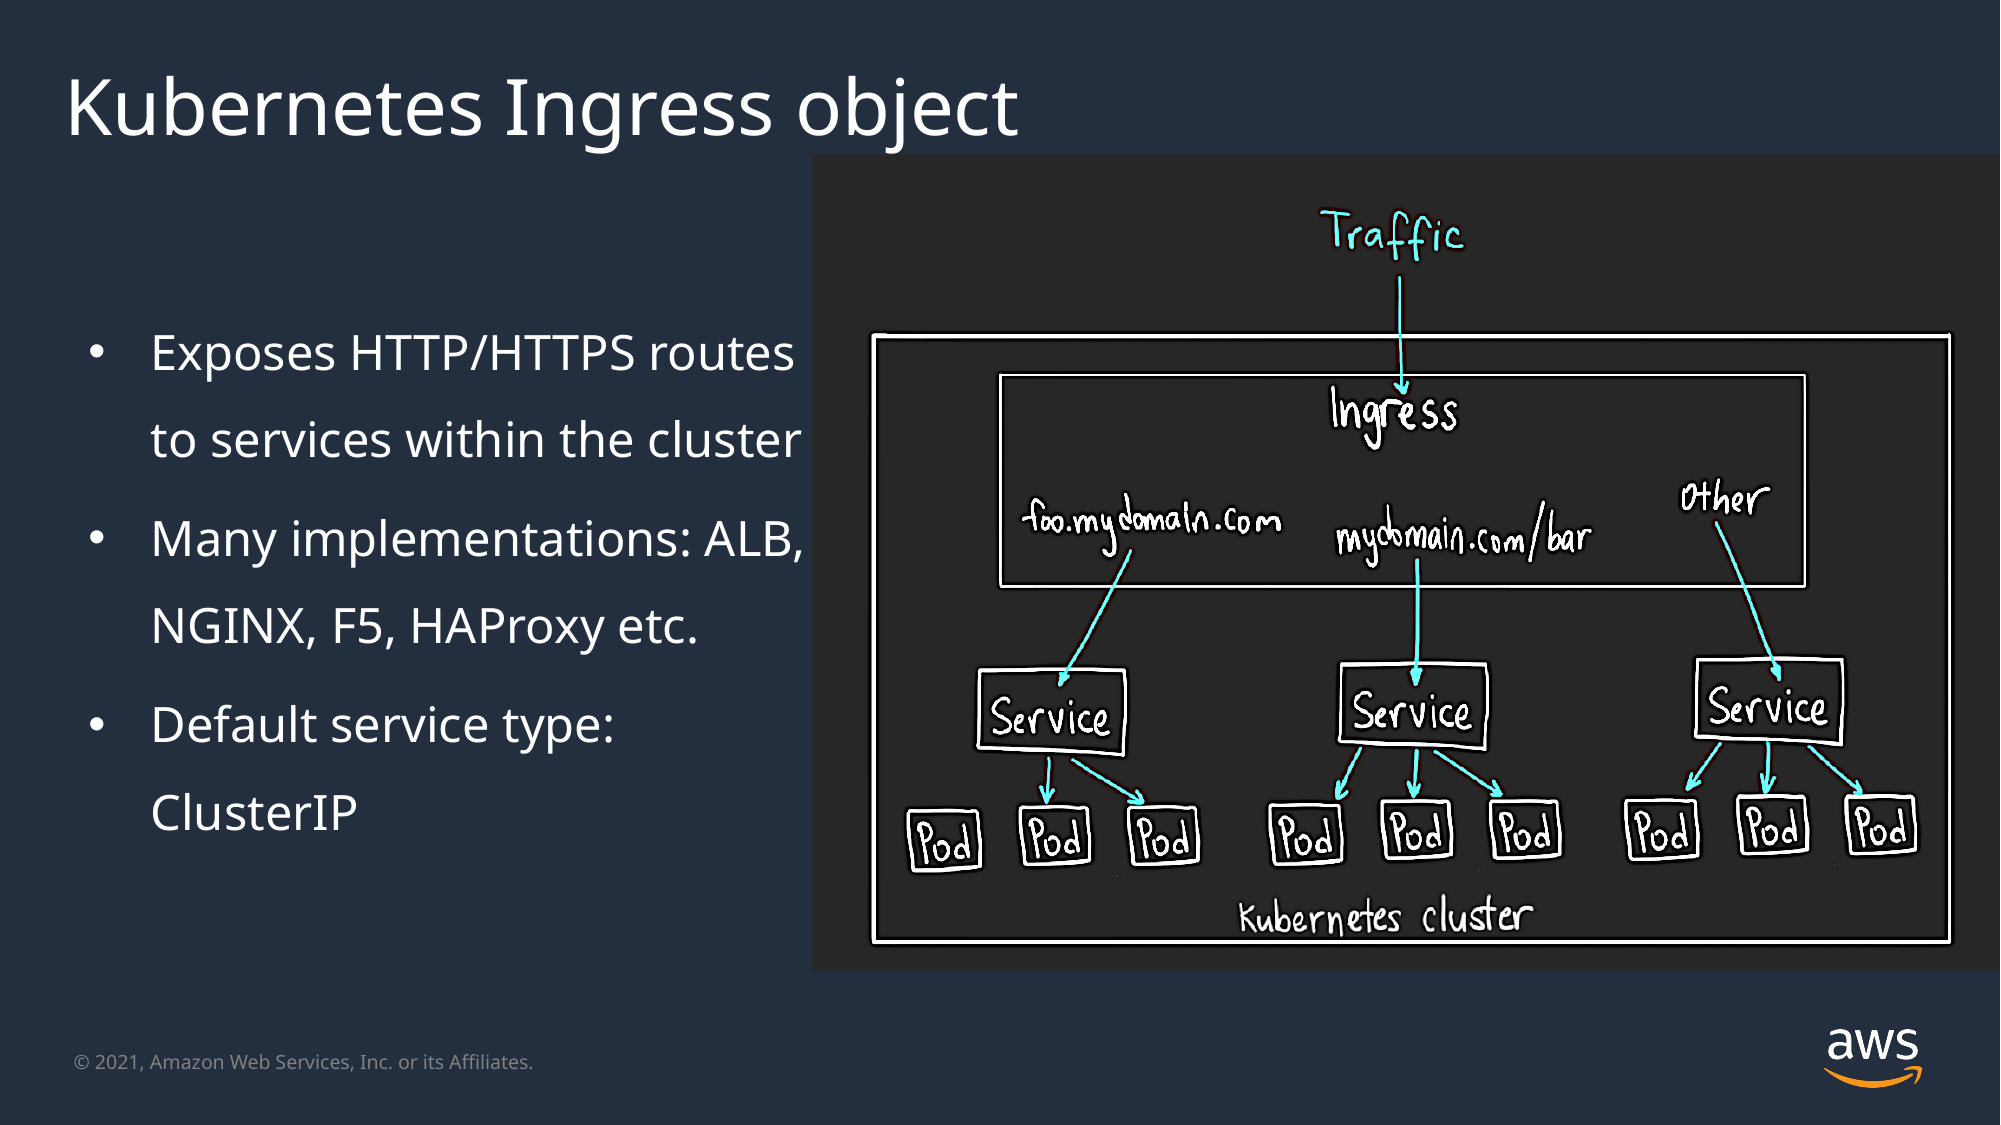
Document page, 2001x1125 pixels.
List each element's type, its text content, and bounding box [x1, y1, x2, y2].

text_box Exposes HTTP/HTTPS routes to services within the cluster Many implementations: ALB, NGINX, F5, HAProxy etc. Default service type: ClusterIP [73, 285, 807, 848]
picture [812, 154, 2000, 971]
text_box Kubernetes Ingress object [44, 47, 1957, 196]
picture [1824, 1029, 1922, 1088]
